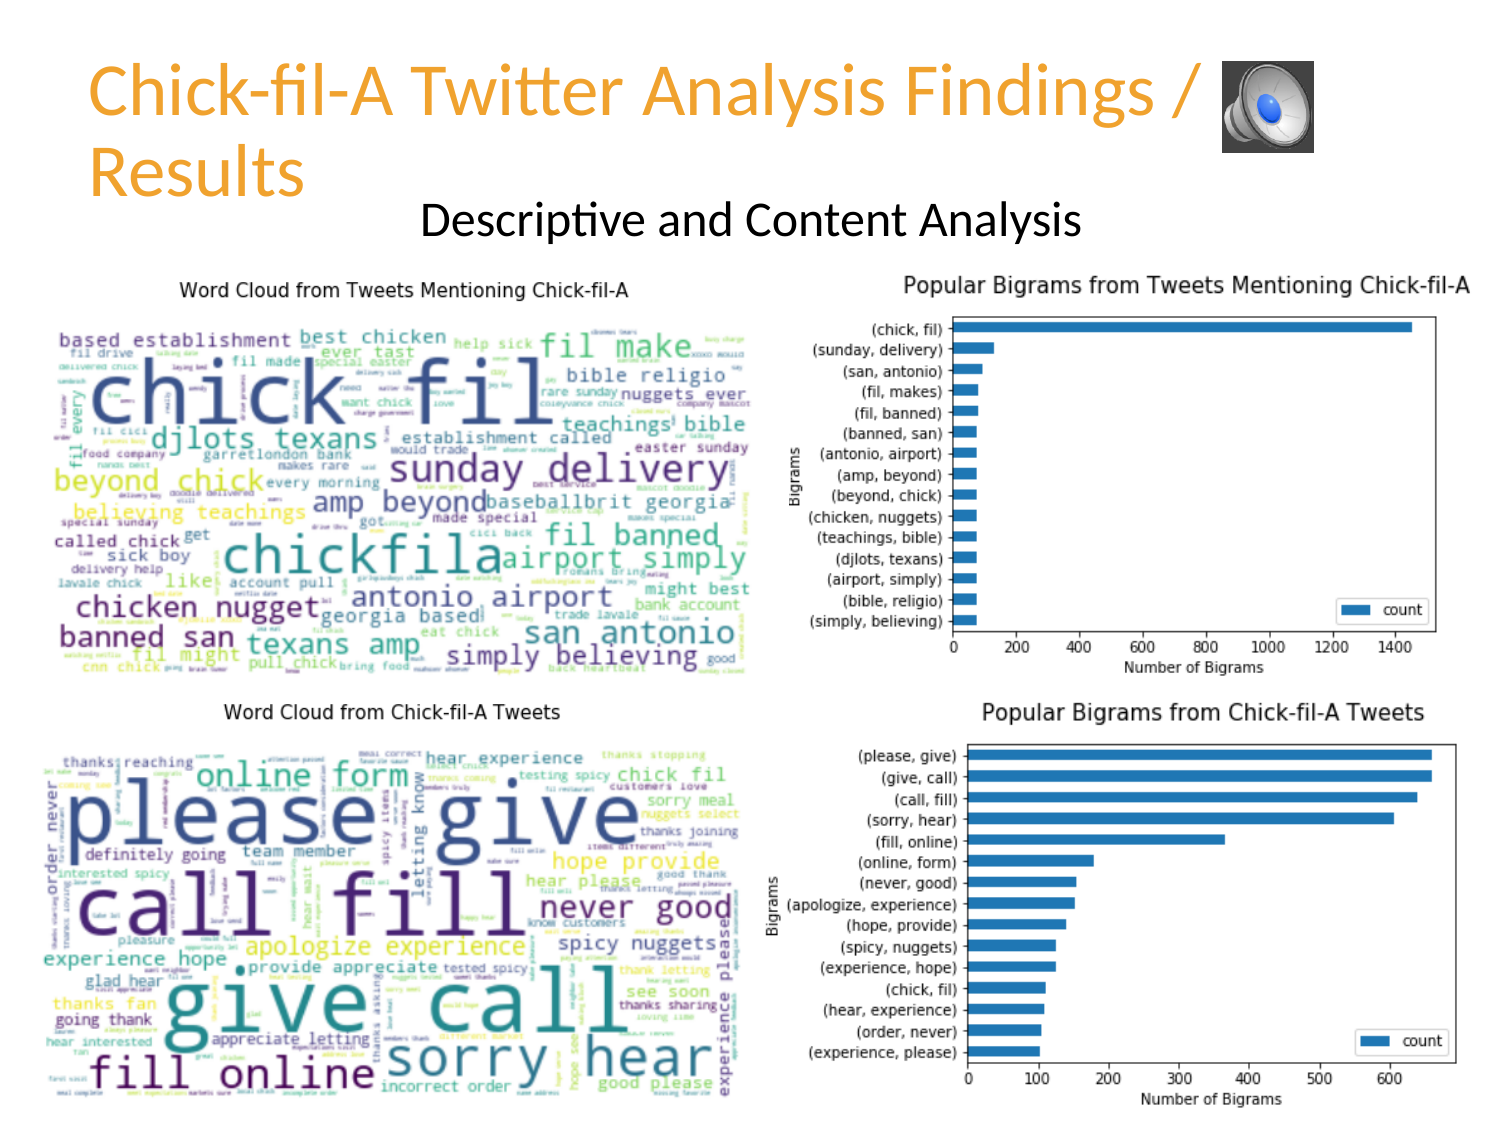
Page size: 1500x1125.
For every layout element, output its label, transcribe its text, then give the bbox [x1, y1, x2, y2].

title Chick-fil-A Twitter Analysis Findings / Results [80, 0, 1407, 267]
picture [1220, 60, 1315, 155]
picture [27, 266, 1480, 1125]
text_box Descriptive and Content Analysis [412, 179, 1324, 255]
